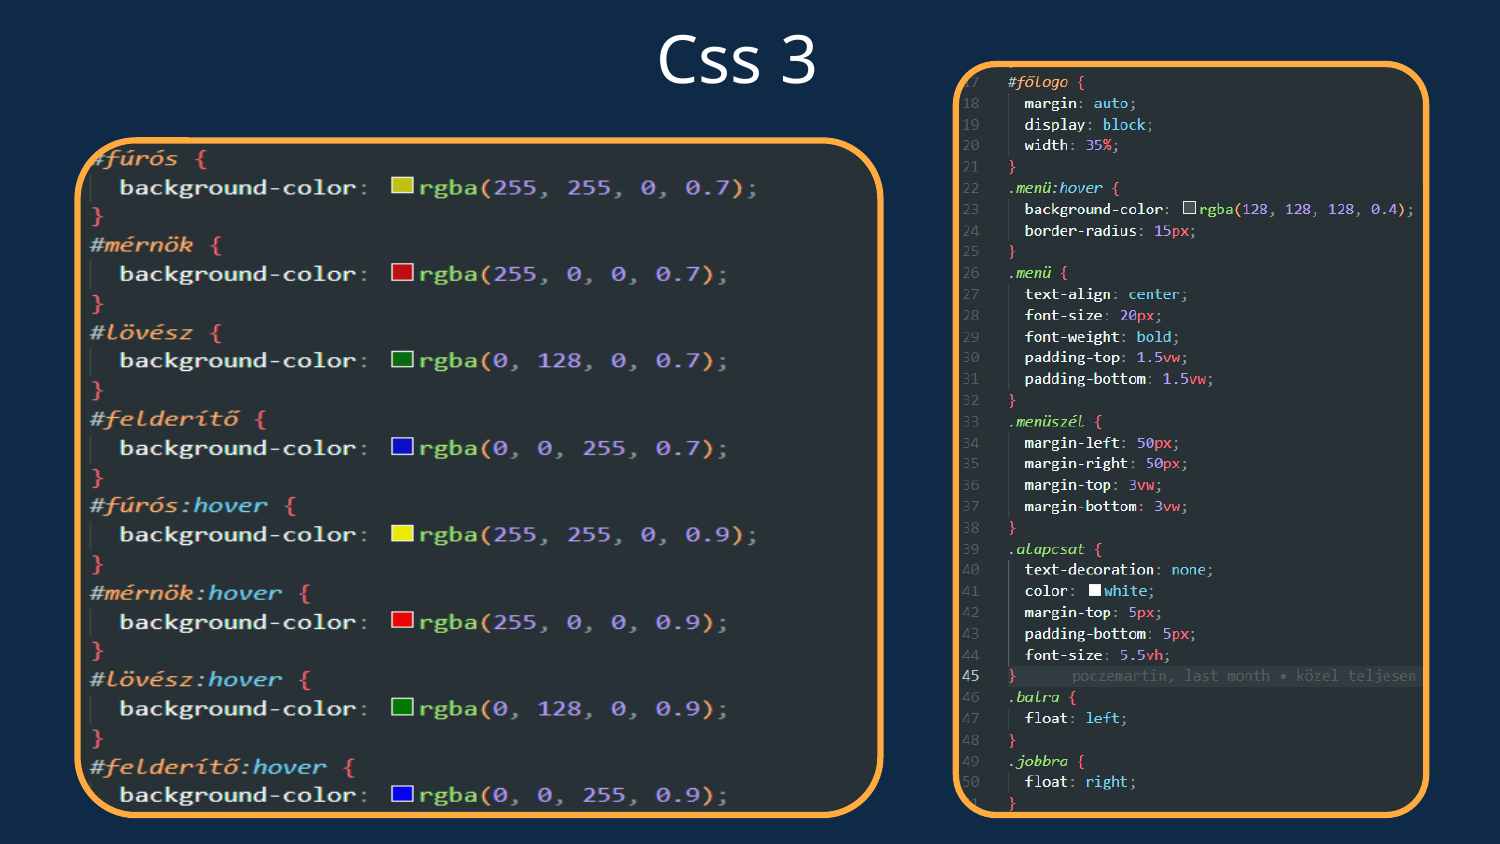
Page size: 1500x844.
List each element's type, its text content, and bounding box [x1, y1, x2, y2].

picture [77, 140, 881, 816]
picture [955, 63, 1427, 816]
text_box Css 3 [641, 8, 858, 104]
